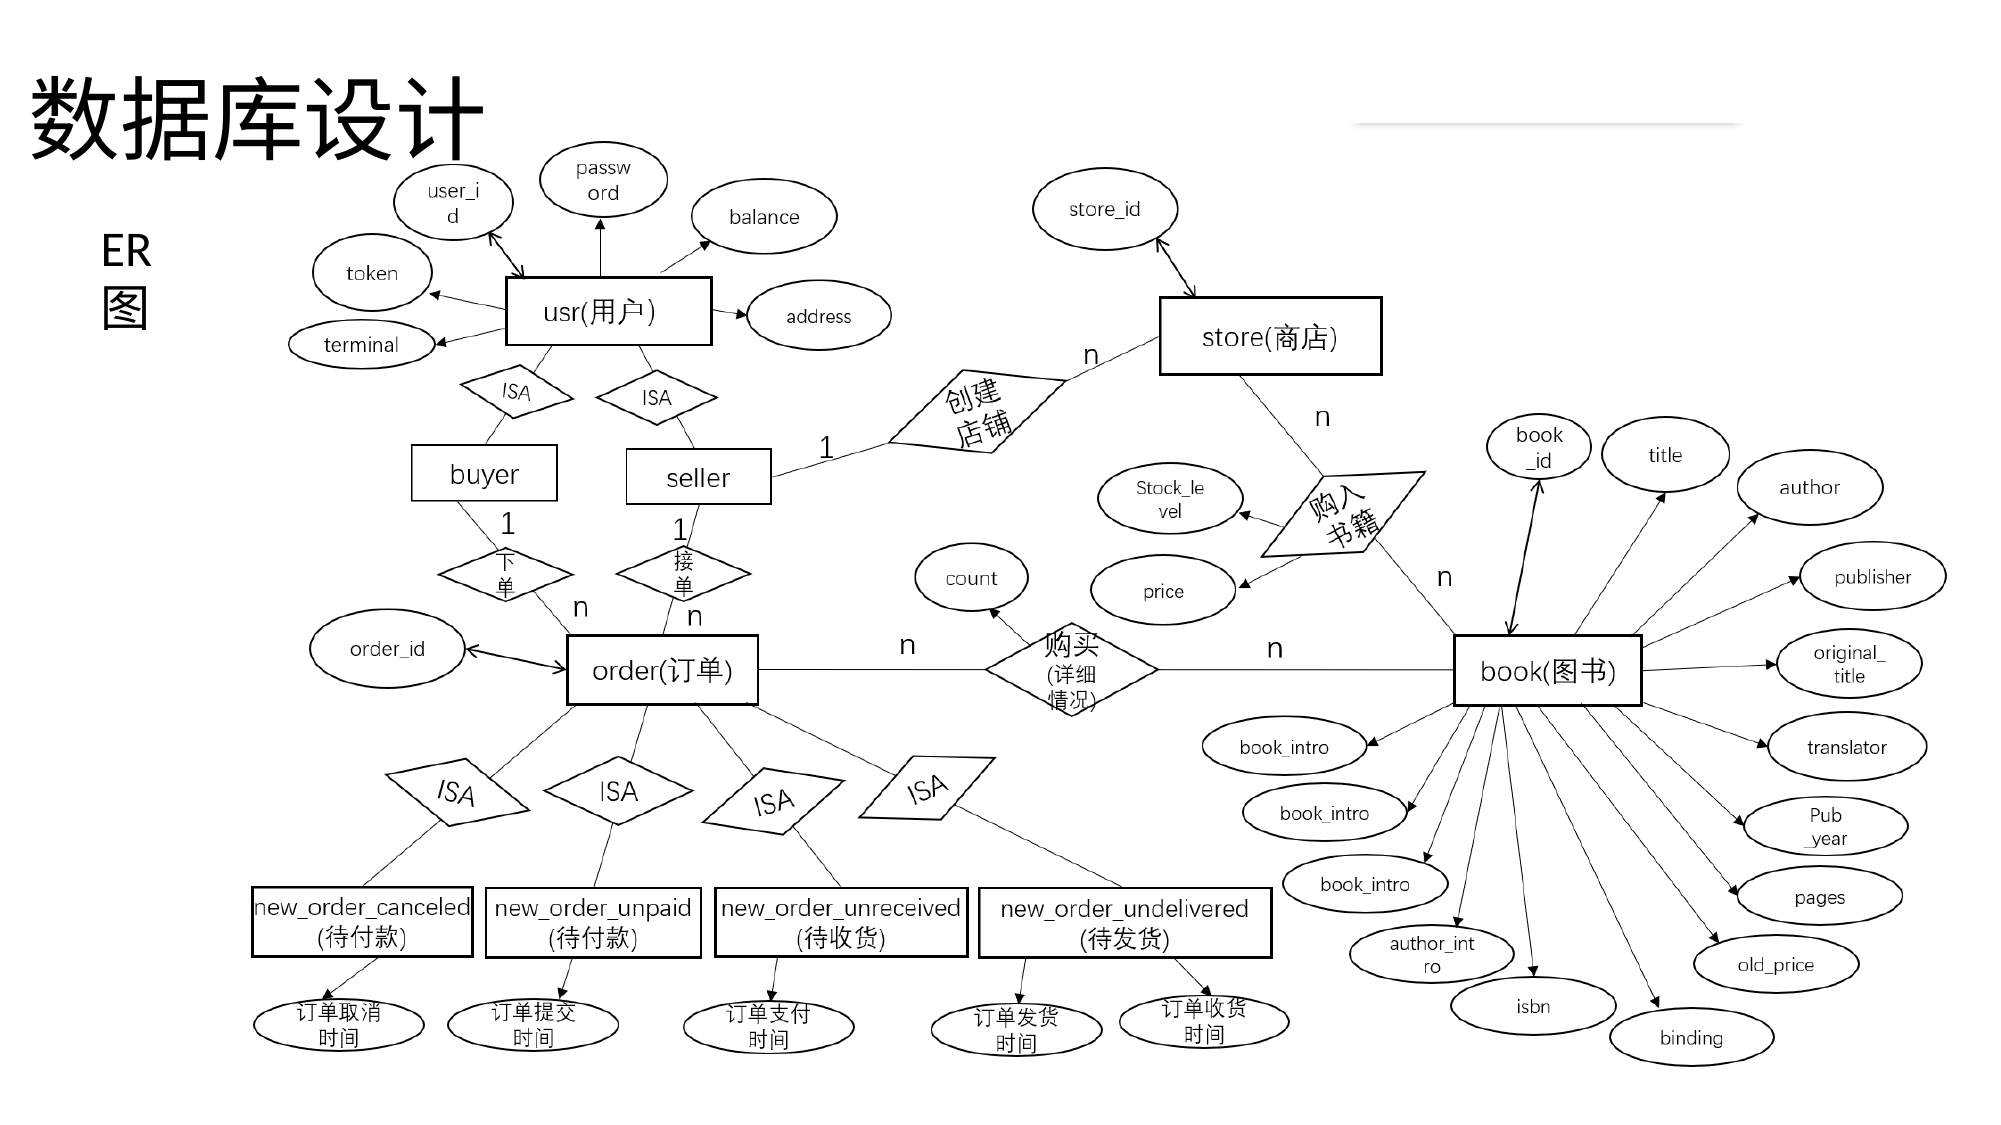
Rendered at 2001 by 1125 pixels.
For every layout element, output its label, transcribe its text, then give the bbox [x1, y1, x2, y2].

title 数据库设计 [14, 14, 1739, 233]
text_box ER图 [85, 209, 222, 344]
picture [240, 123, 1952, 1086]
